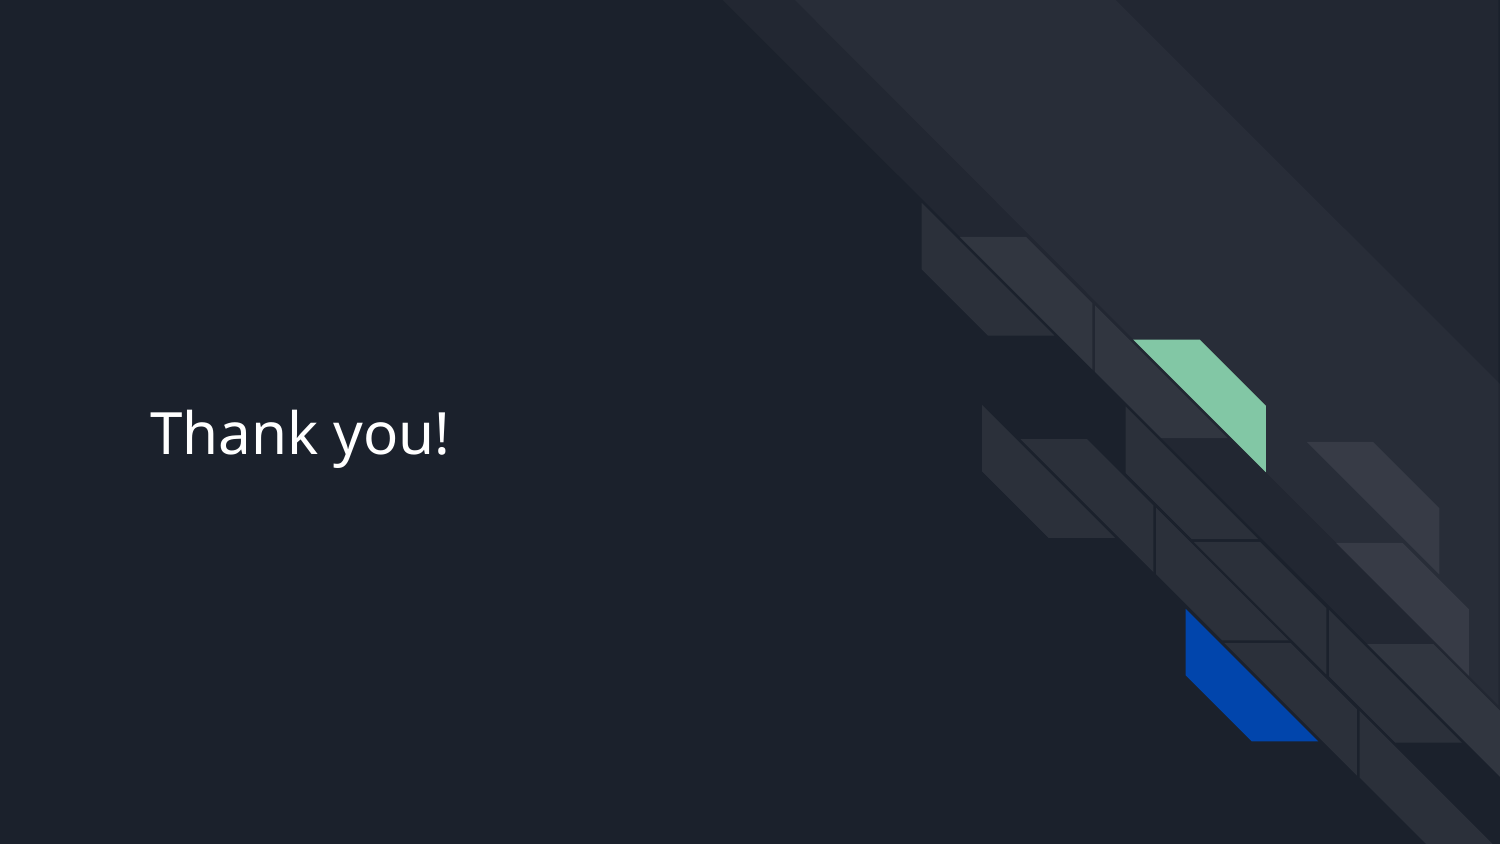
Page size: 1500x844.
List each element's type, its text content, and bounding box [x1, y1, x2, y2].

title Thank you! [135, 142, 888, 720]
